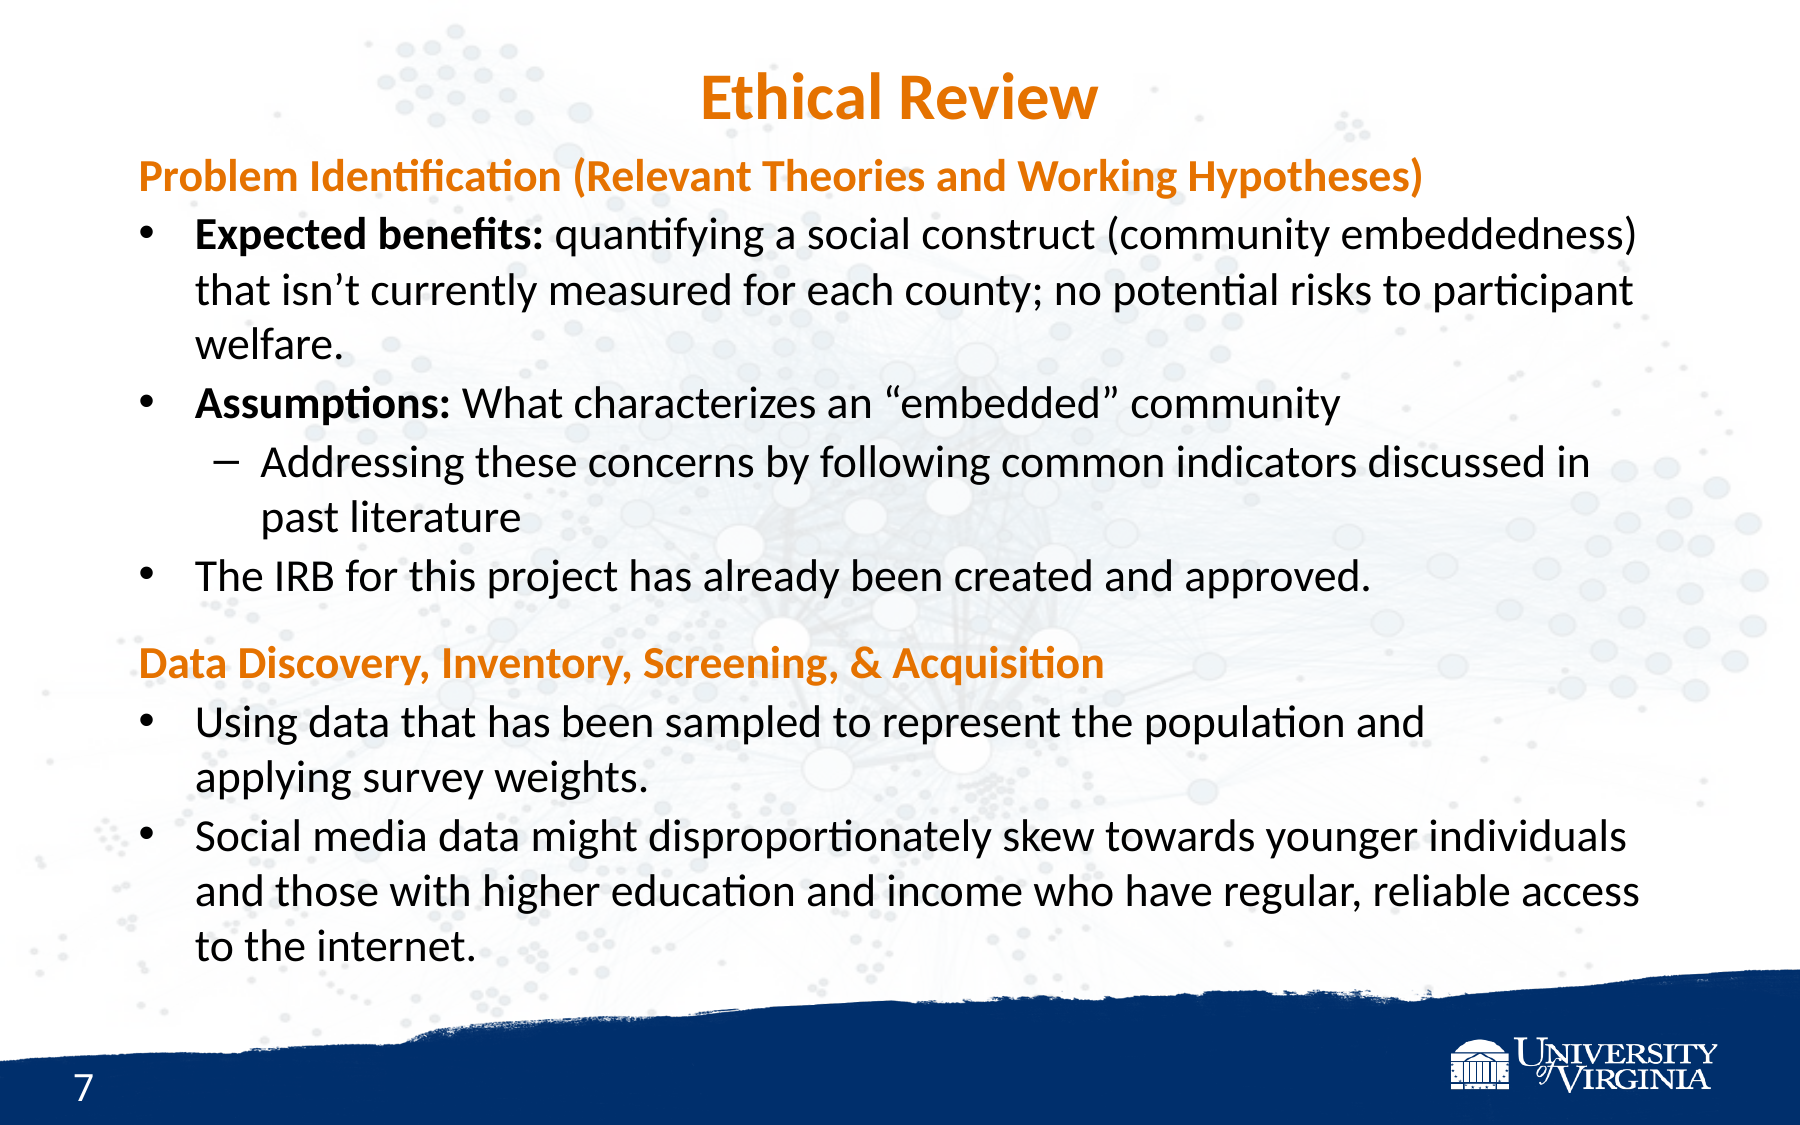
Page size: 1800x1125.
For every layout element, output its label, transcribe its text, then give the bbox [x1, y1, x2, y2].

slide_number 7 [58, 1059, 479, 1120]
title Ethical Review [123, 45, 1677, 137]
list Problem Identification (Relevant Theories and Working Hypotheses) Expected benefits: quantifying a social construct (community embeddedness) that isn’t currently measured for each county; no potential risks to participant welfare. Assumptions: What characterizes an “embedded” community Addressing these concerns by following common indicators discussed in past literature The IRB for this project has already been created and approved. Data Discovery, Inventory, Screening, & Acquisition Using data that has been sampled to represent the population and applying survey weights. Social media data might disproportionately skew towards younger individuals and those with higher education and income who have regular, reliable access to the internet. [123, 137, 1677, 946]
picture [0, 852, 1800, 1125]
